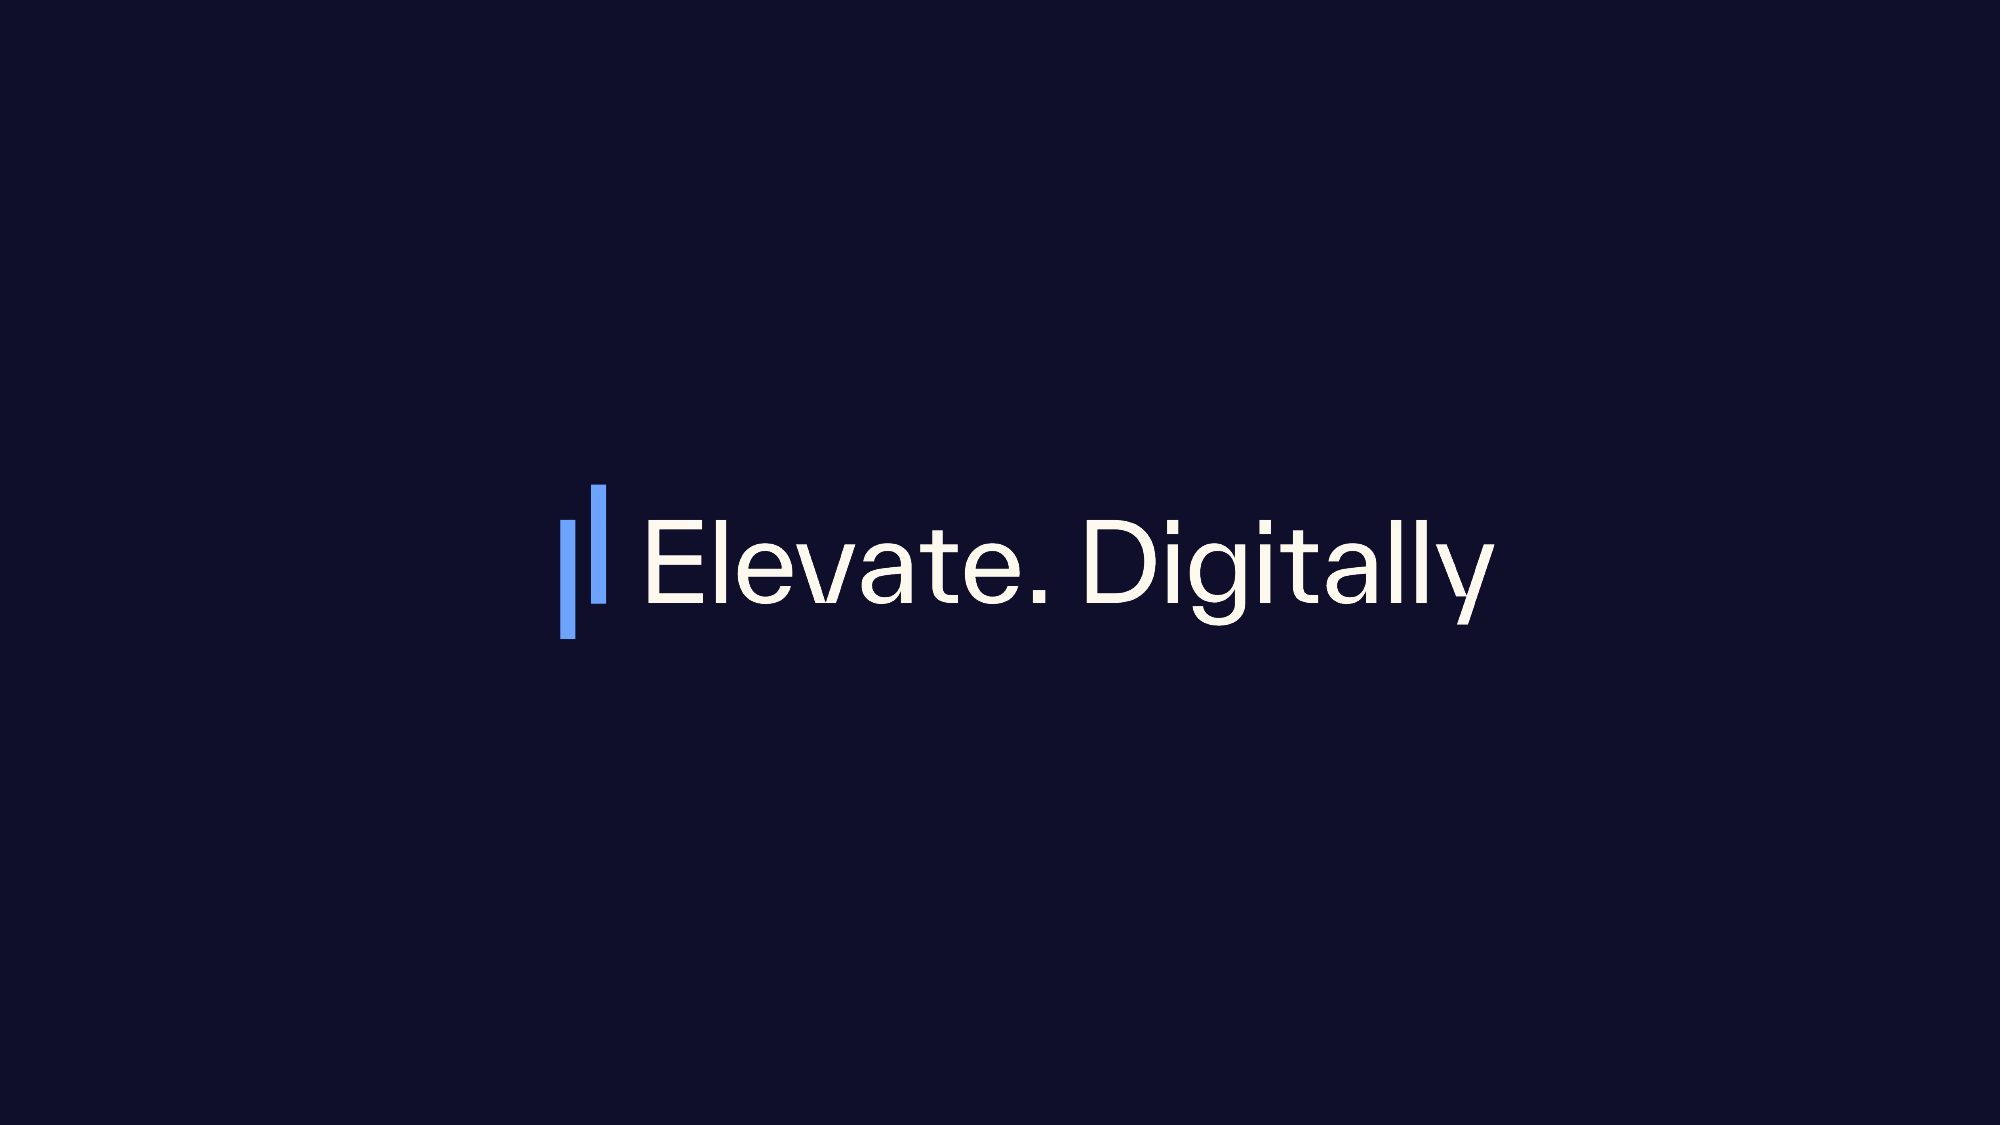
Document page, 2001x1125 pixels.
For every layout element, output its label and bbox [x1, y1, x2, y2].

picture [505, 483, 1495, 641]
